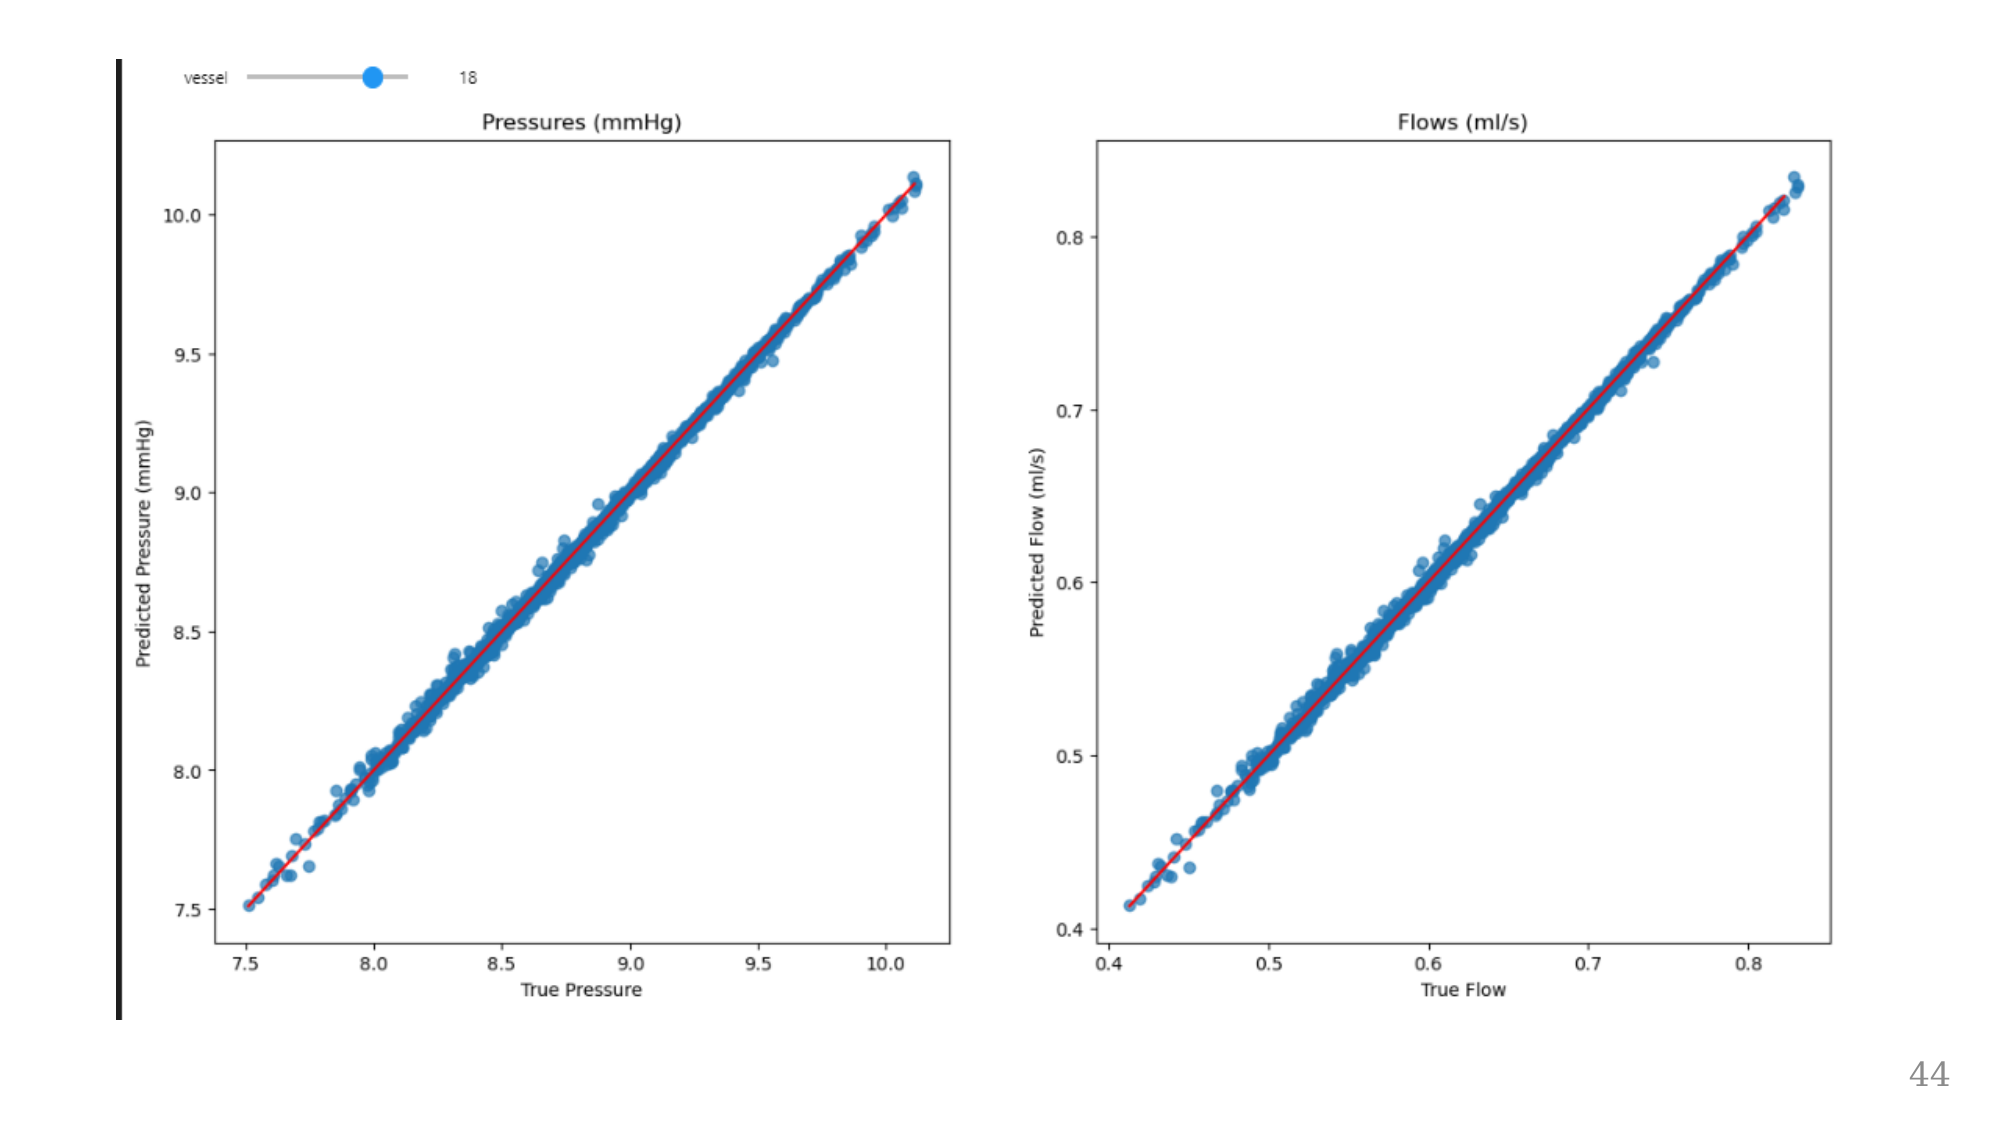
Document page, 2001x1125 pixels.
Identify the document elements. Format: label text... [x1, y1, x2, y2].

slide_number 44 [1516, 1042, 1967, 1103]
picture [116, 59, 1884, 1020]
